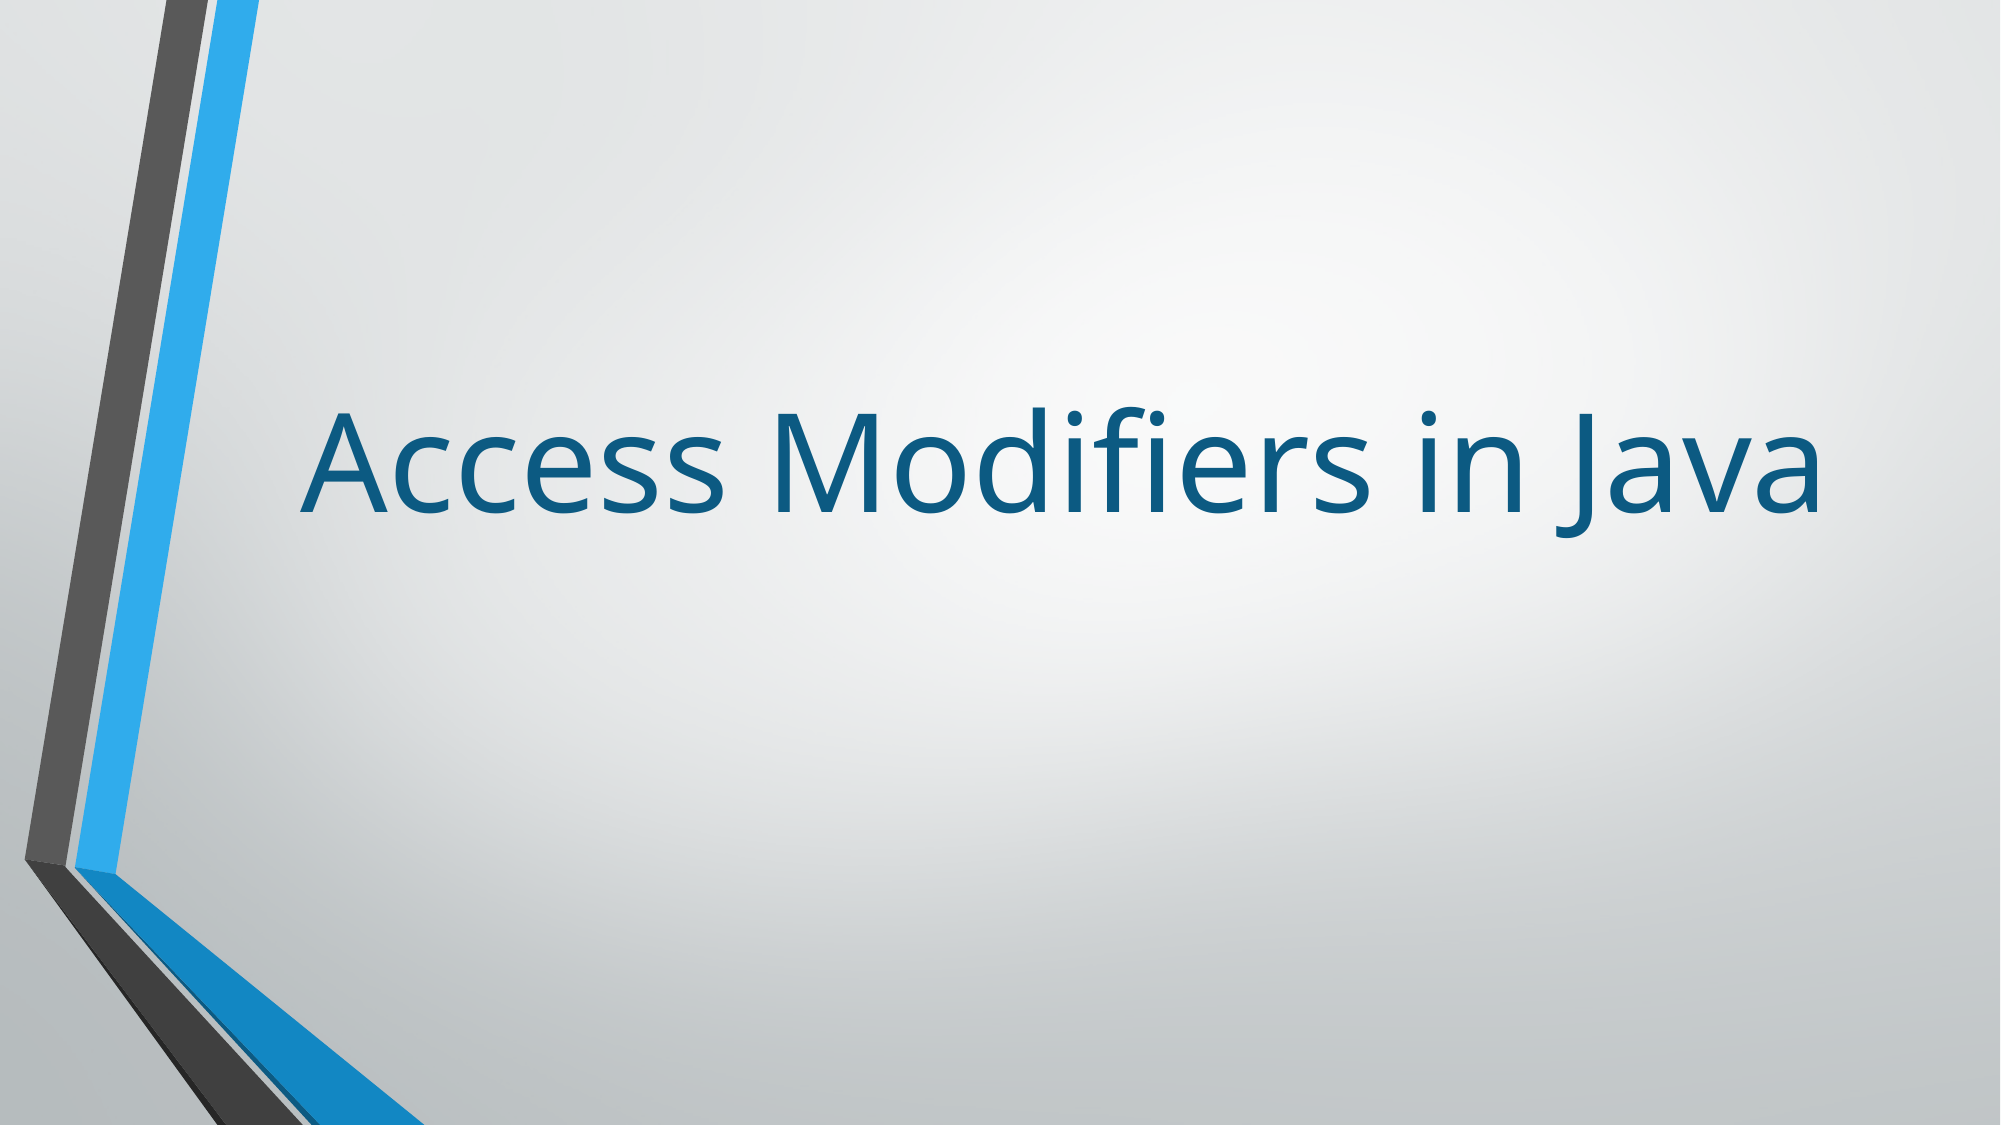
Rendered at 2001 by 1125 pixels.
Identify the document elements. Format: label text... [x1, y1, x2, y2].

title Access Modifiers in Java [243, 112, 1887, 902]
